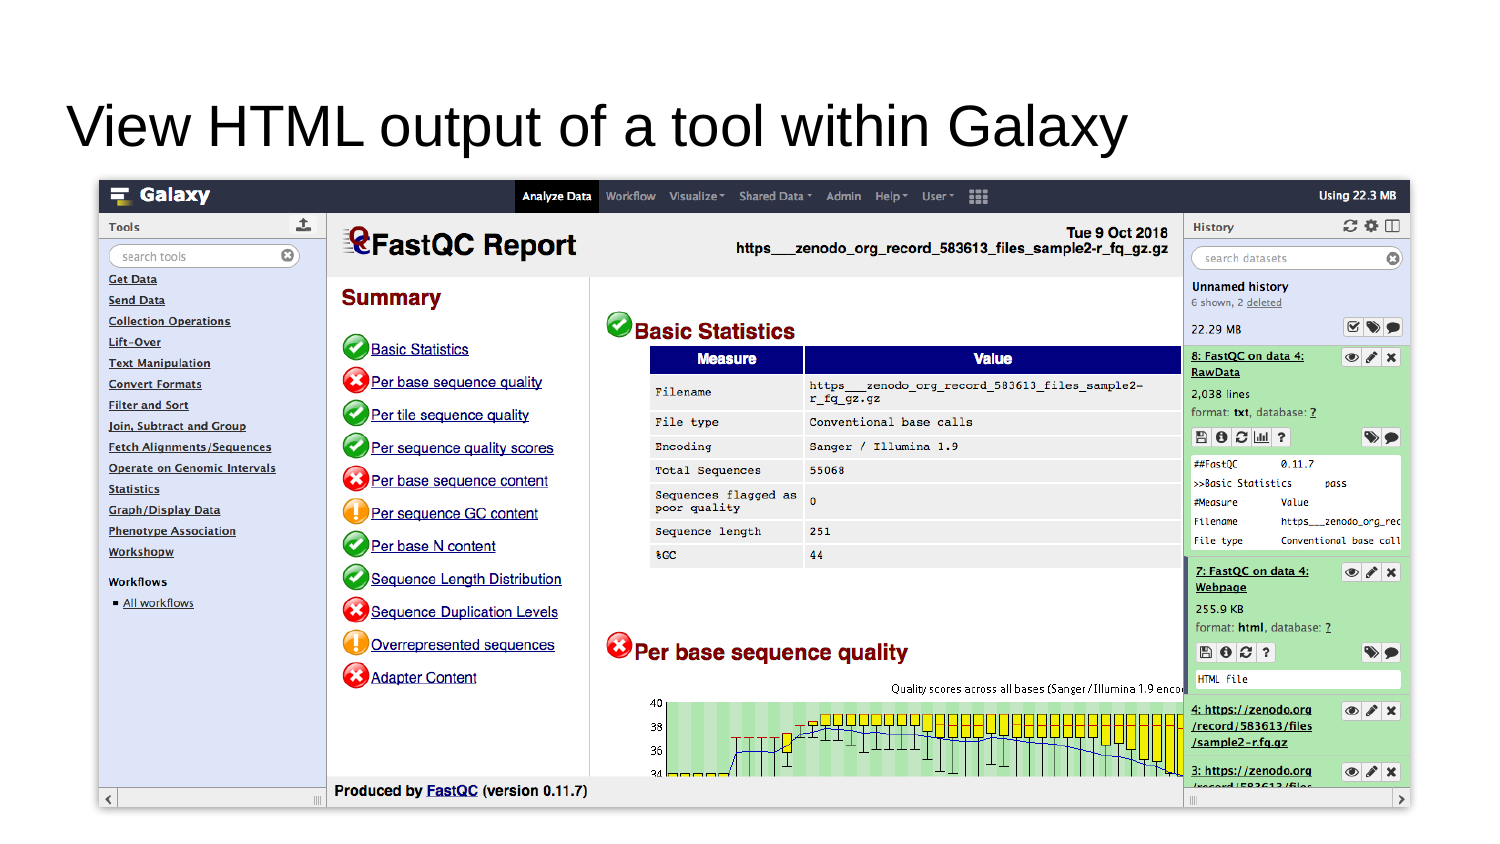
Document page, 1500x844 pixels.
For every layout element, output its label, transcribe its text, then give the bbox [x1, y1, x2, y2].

picture [99, 179, 1411, 807]
title View HTML output of a tool within Galaxy [51, 72, 1449, 167]
